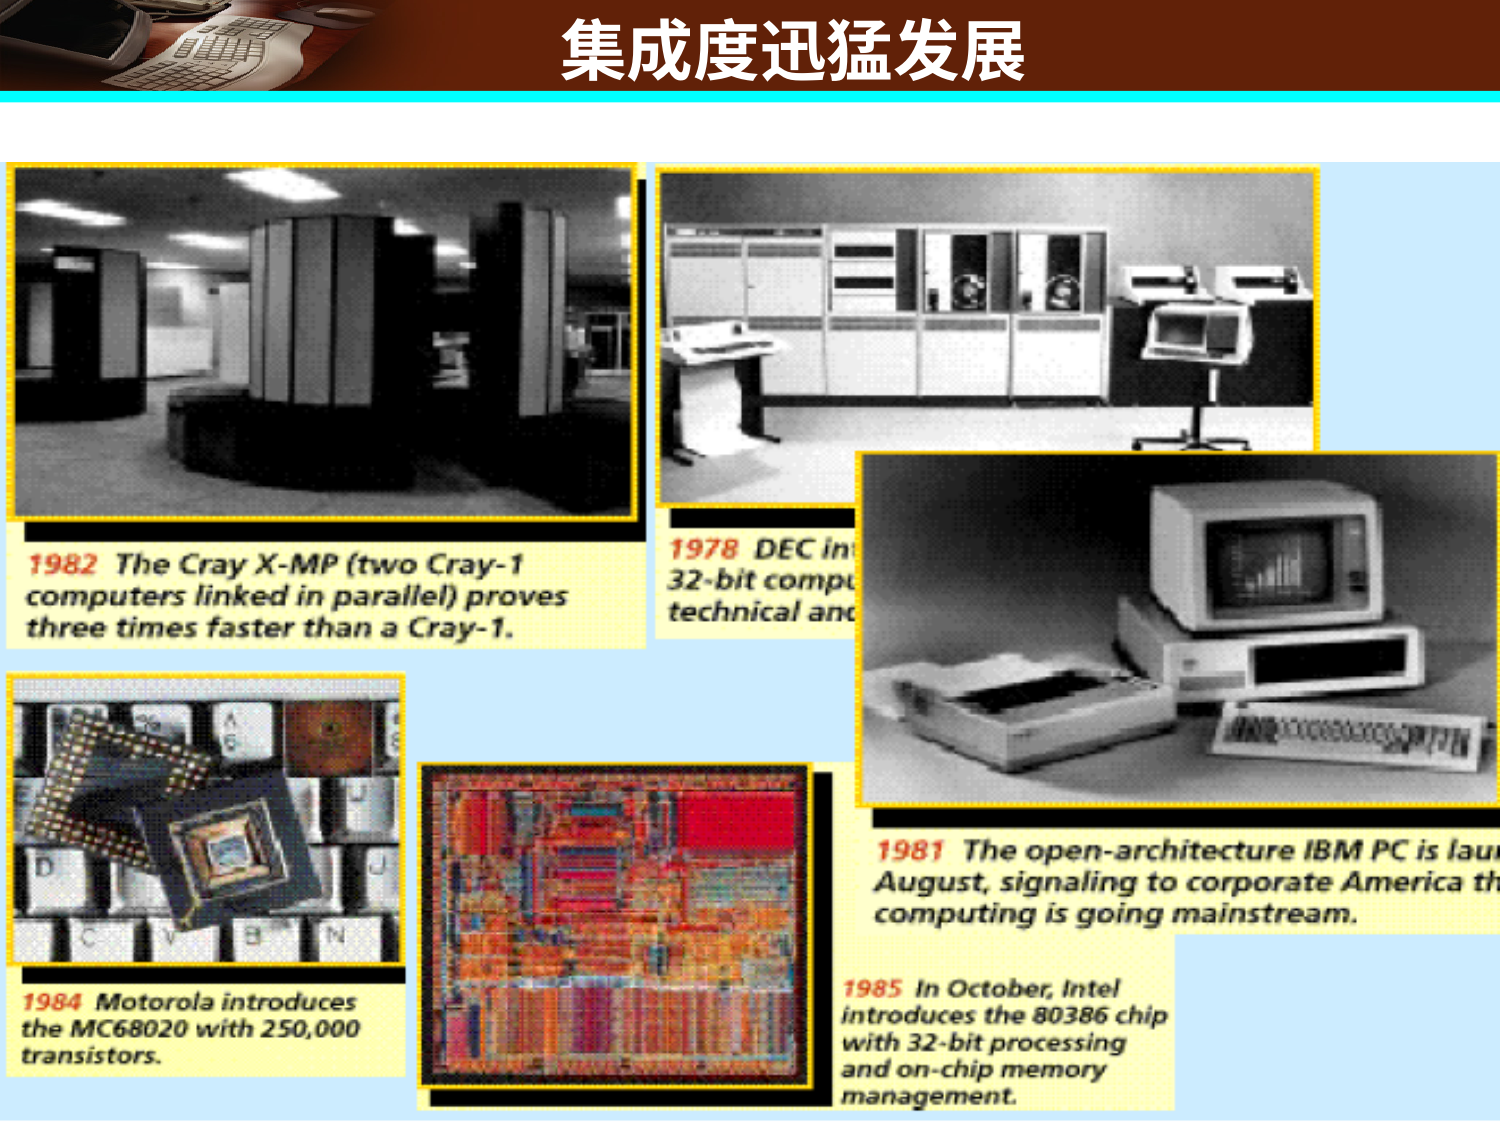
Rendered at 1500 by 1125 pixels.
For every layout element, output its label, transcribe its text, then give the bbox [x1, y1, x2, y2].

title 集成度迅猛发展 [99, 12, 1488, 86]
picture [0, 0, 1500, 90]
picture [0, 162, 1500, 1125]
